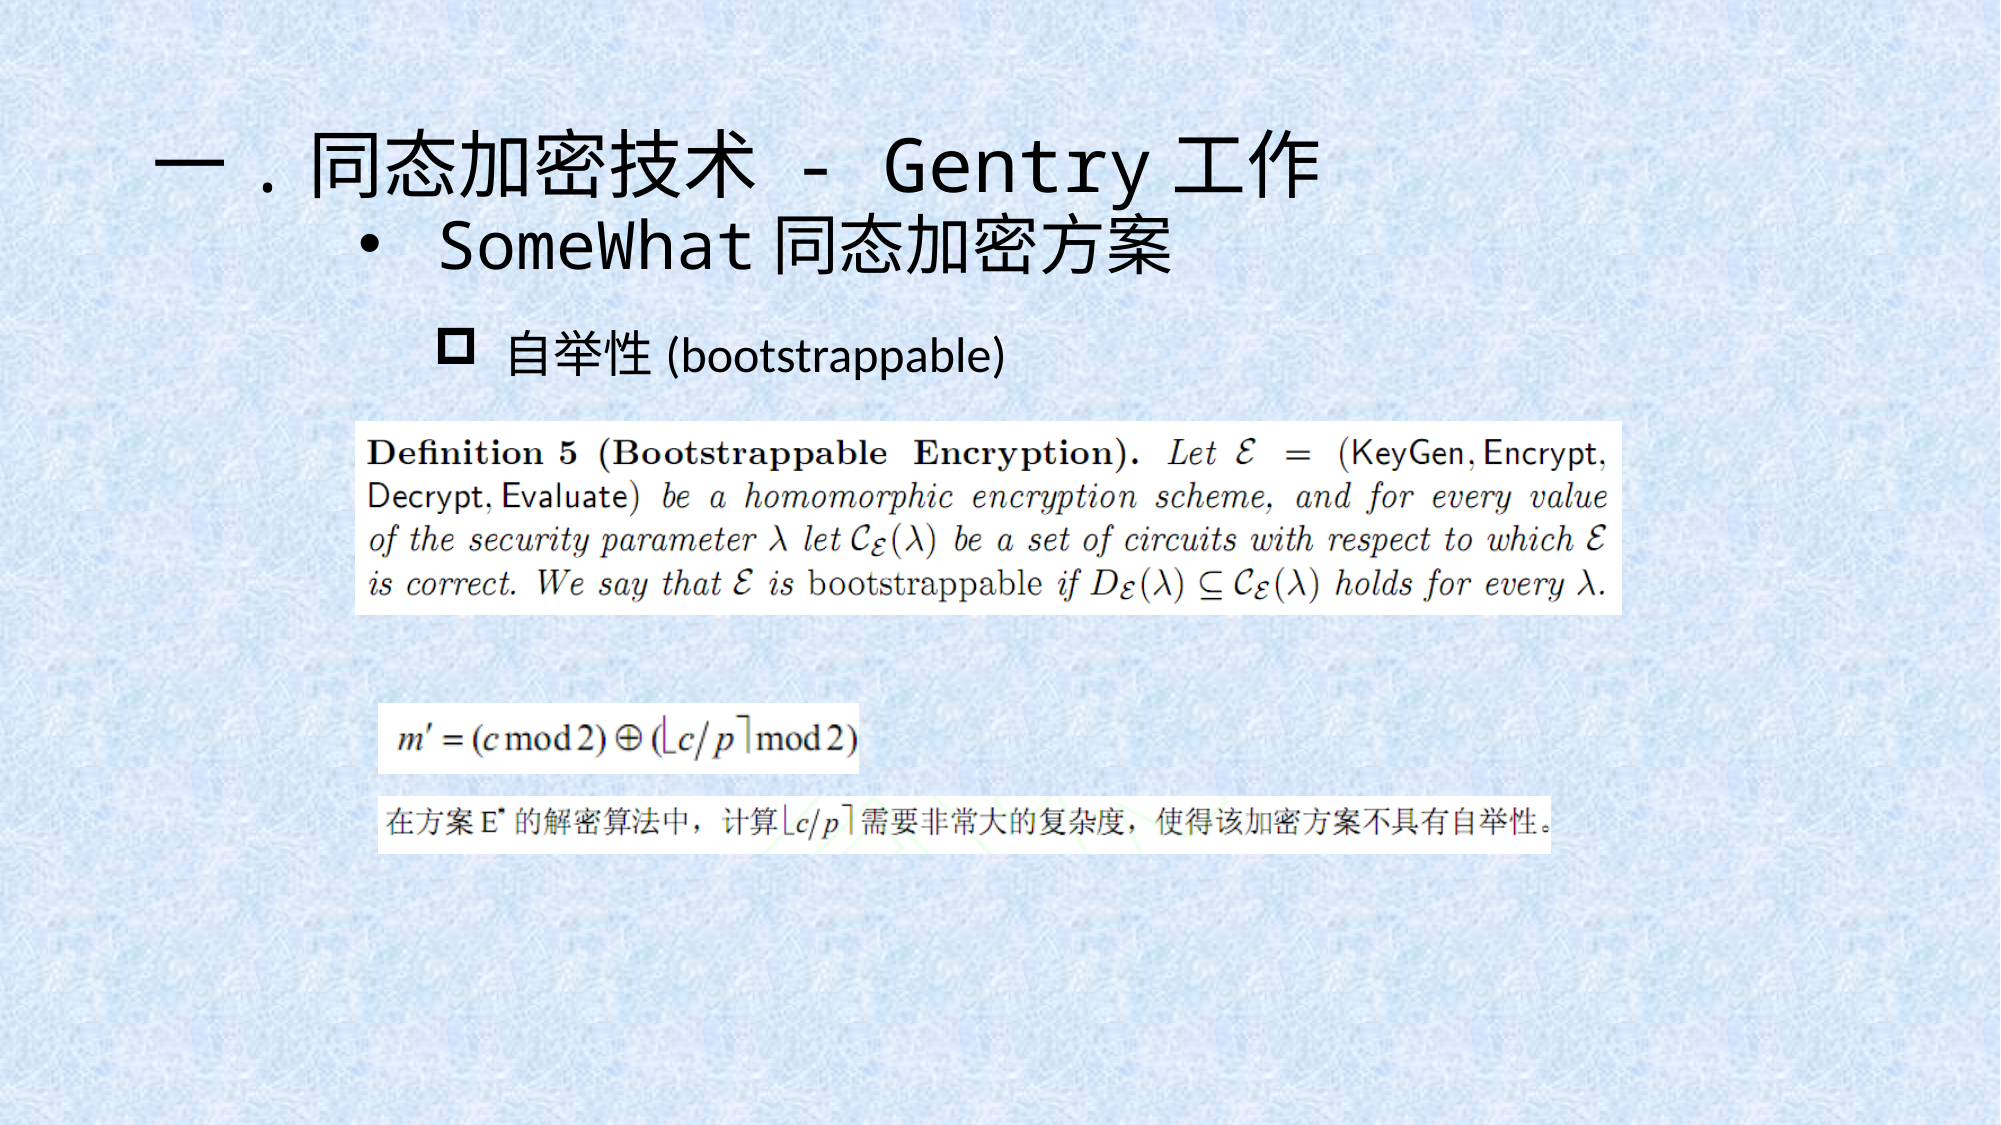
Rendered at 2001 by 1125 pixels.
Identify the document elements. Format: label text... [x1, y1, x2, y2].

list SomeWhat同态加密方案 自举性(bootstrappable) [343, 210, 1530, 903]
title 一.同态加密技术 - Gentry工作 [137, 59, 1863, 278]
picture [0, 0, 2001, 1125]
